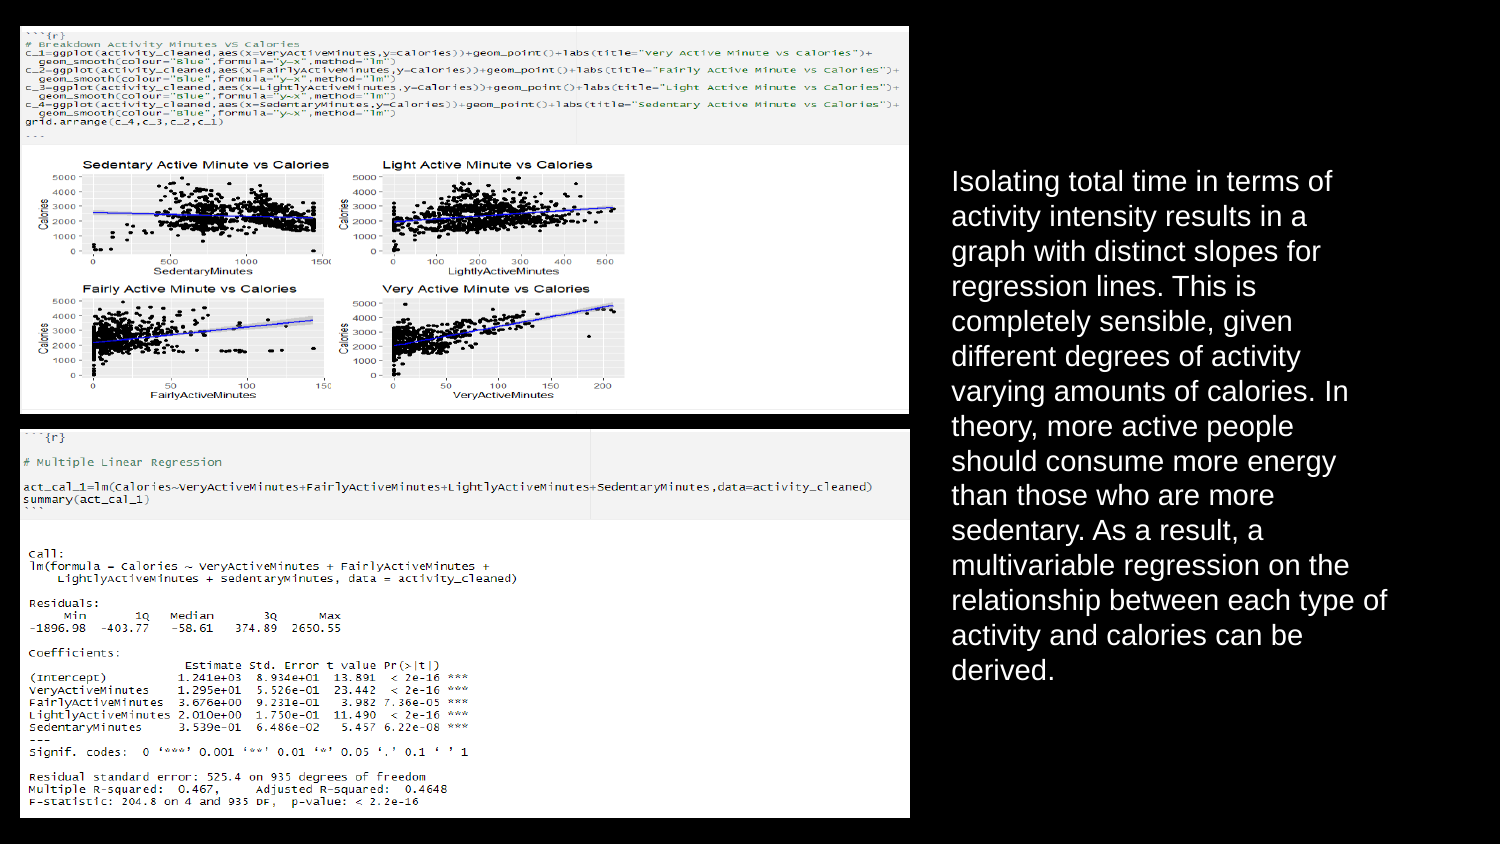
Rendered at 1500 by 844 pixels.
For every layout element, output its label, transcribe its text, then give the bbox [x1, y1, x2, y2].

picture [20, 25, 909, 415]
text_box Isolating total time in terms of activity intensity results in a graph with distinct slopes for regression lines. This is completely sensible, given different degrees of activity varying amounts of calories. In theory, more active people should consume more energy than those who are more sedentary. As a result, a multivariable regression on the relationship between each type of activity and calories can be derived. [936, 154, 1404, 694]
picture [19, 429, 910, 818]
